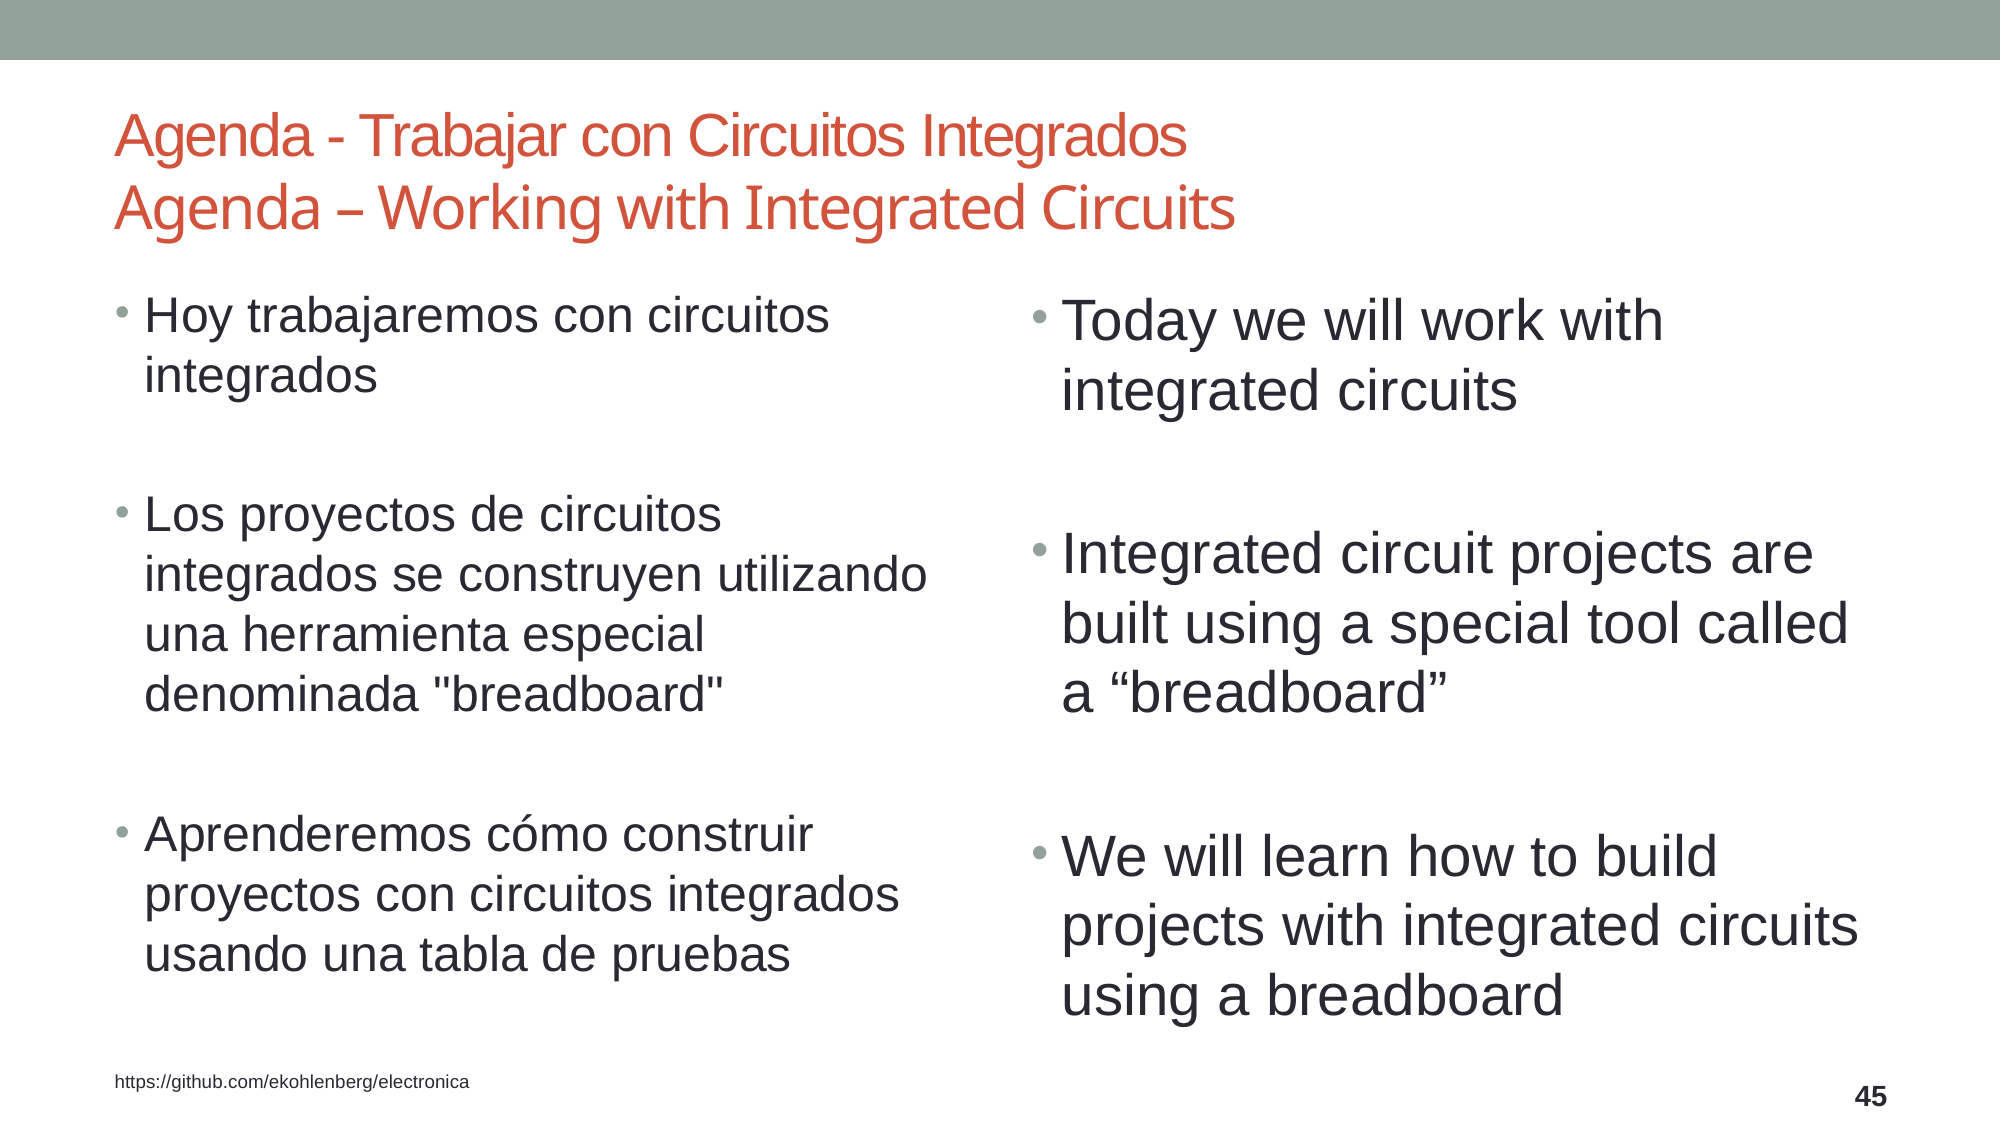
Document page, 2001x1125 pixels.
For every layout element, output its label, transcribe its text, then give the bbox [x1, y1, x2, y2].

list Today we will work with integrated circuits Integrated circuit projects are built using a special tool called a “breadboard” We will learn how to build projects with integrated circuits using a breadboard [1016, 274, 1900, 1049]
list Hoy trabajaremos con circuitos integrados Los proyectos de circuitos integrados se construyen utilizando una herramienta especial denominada "breadboard" Aprenderemos cómo construir proyectos con circuitos integrados usando una tabla de pruebas [99, 274, 984, 1049]
title Agenda - Trabajar con Circuitos Integrados Agenda – Working with Integrated Circuits [99, 87, 1900, 250]
slide_number 45 [1585, 1068, 1903, 1123]
